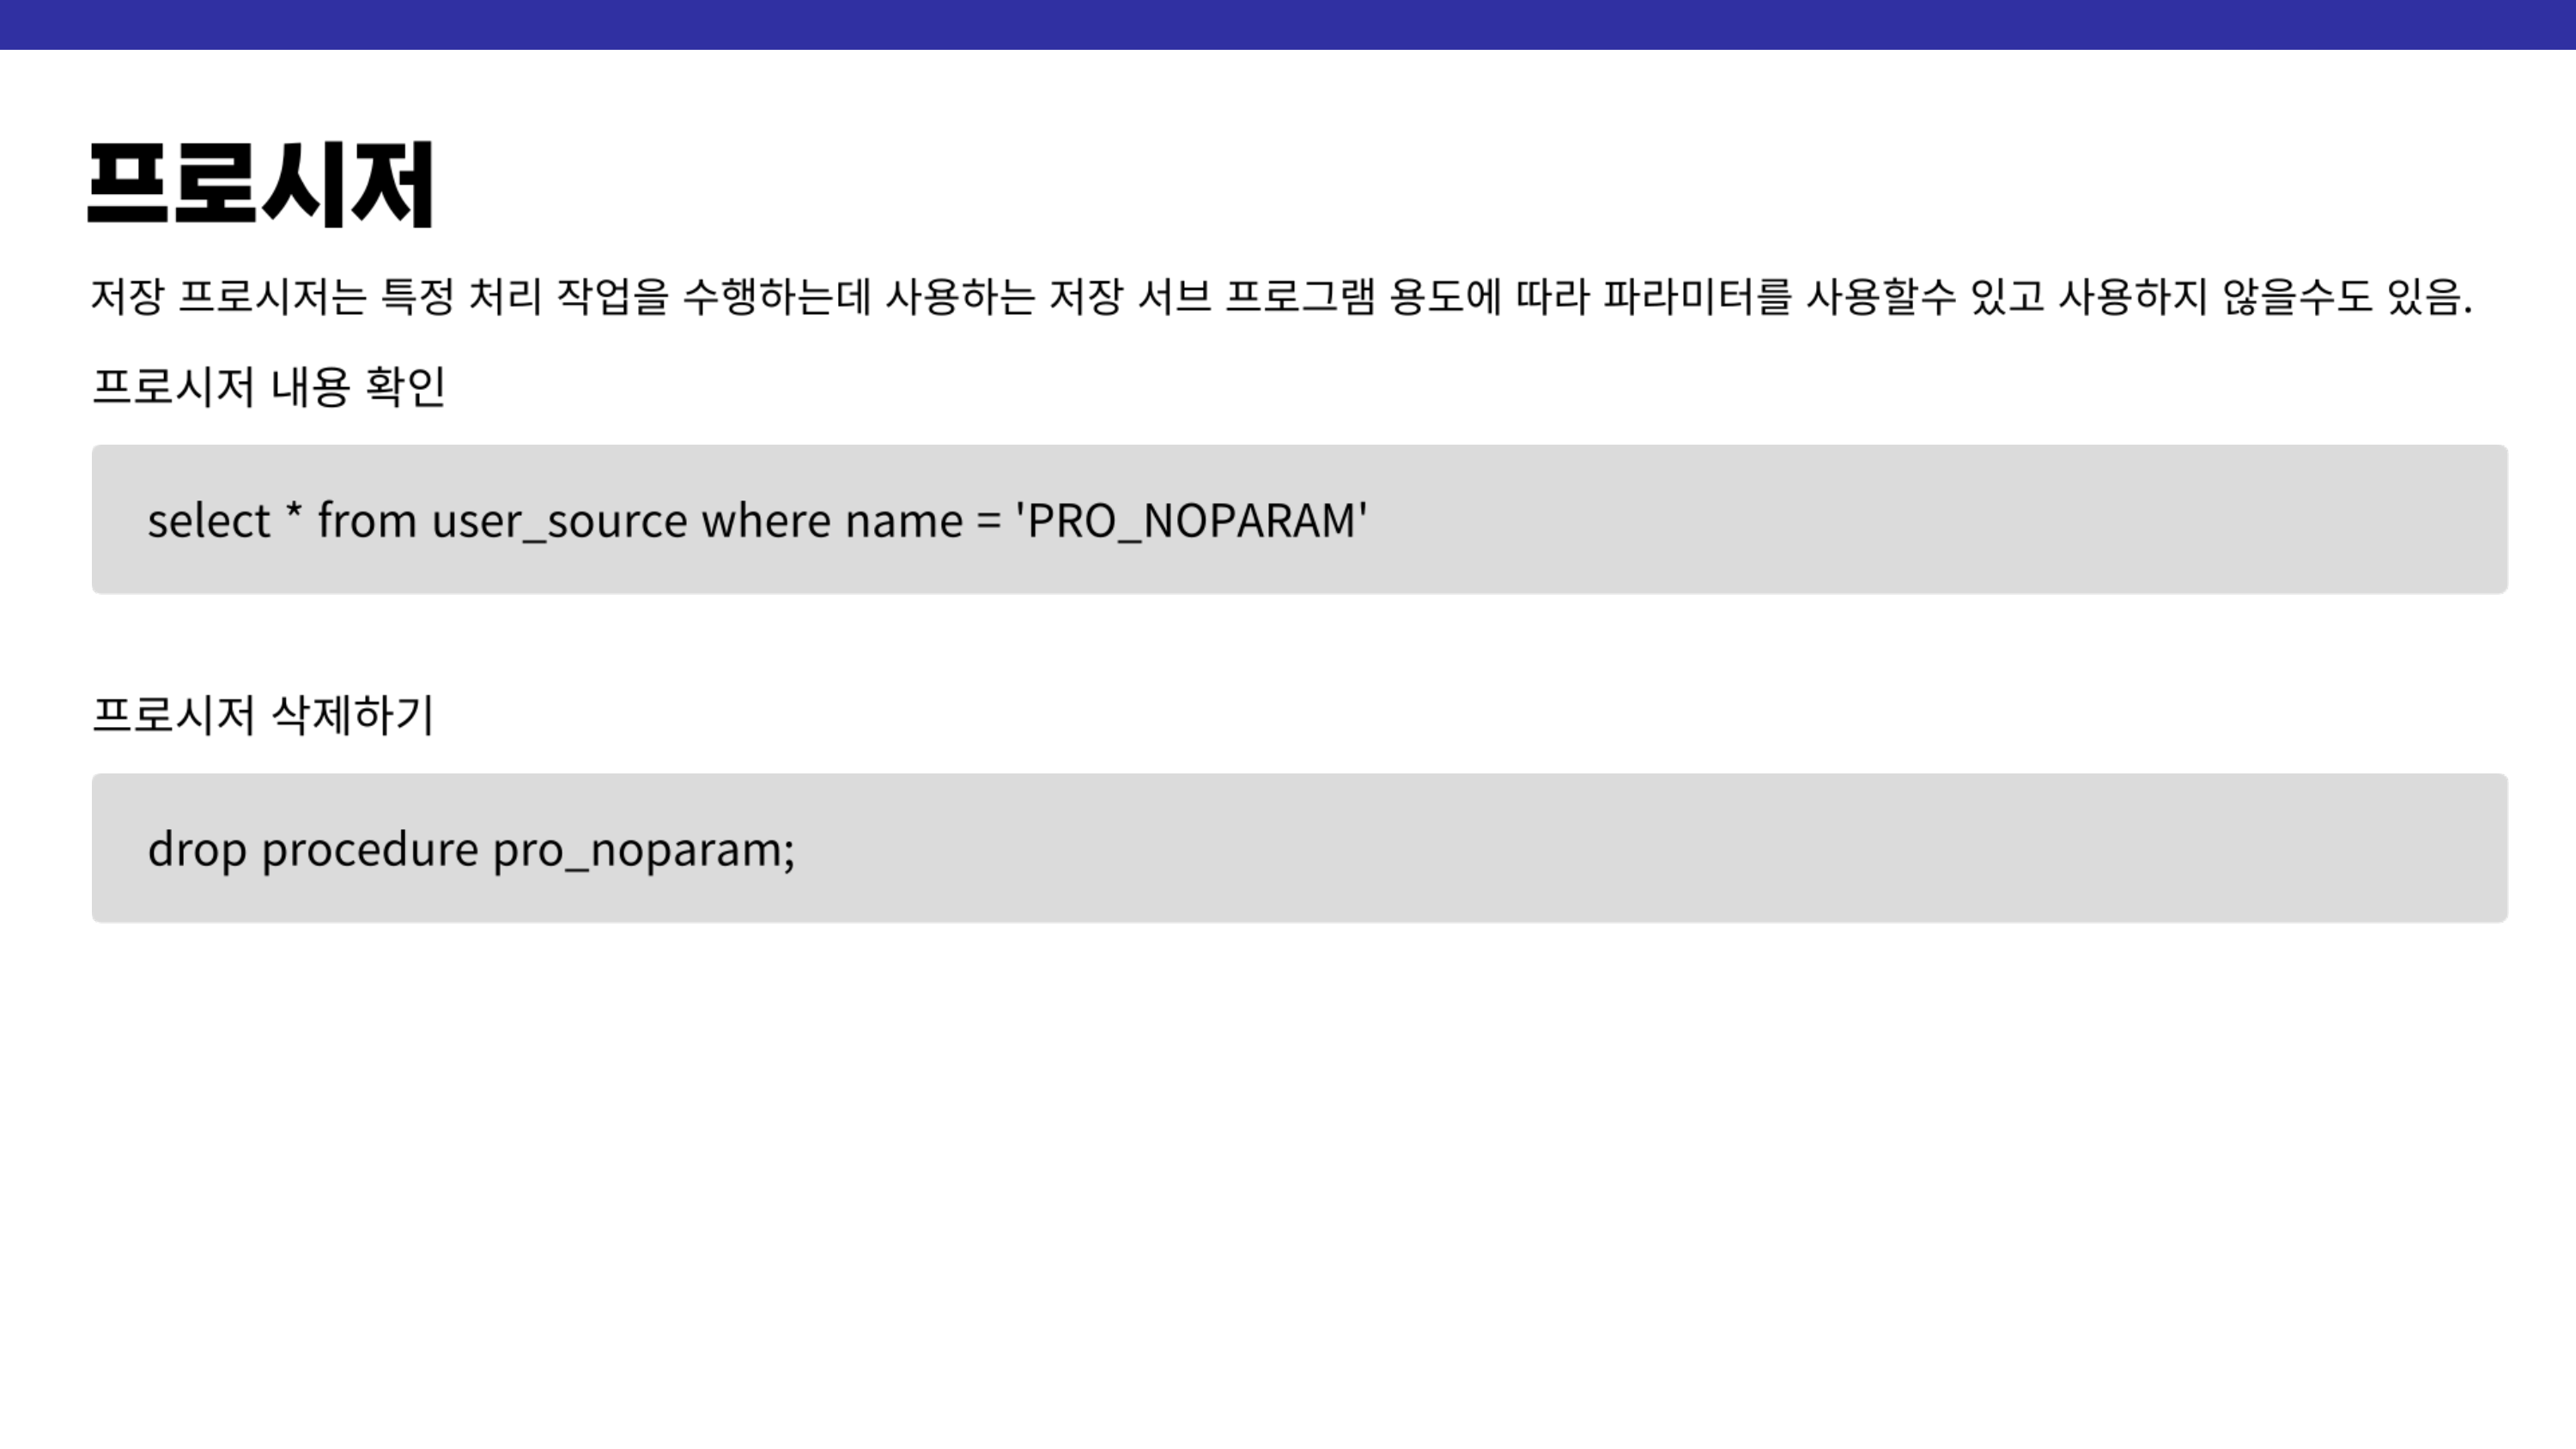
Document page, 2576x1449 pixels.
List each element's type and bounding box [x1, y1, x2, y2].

text_box [0, 0, 2576, 50]
picture [70, 117, 2505, 344]
picture [141, 481, 1391, 573]
text_box [91, 444, 2509, 595]
text_box [91, 773, 2509, 924]
picture [84, 348, 468, 429]
picture [84, 676, 454, 758]
picture [141, 809, 817, 898]
